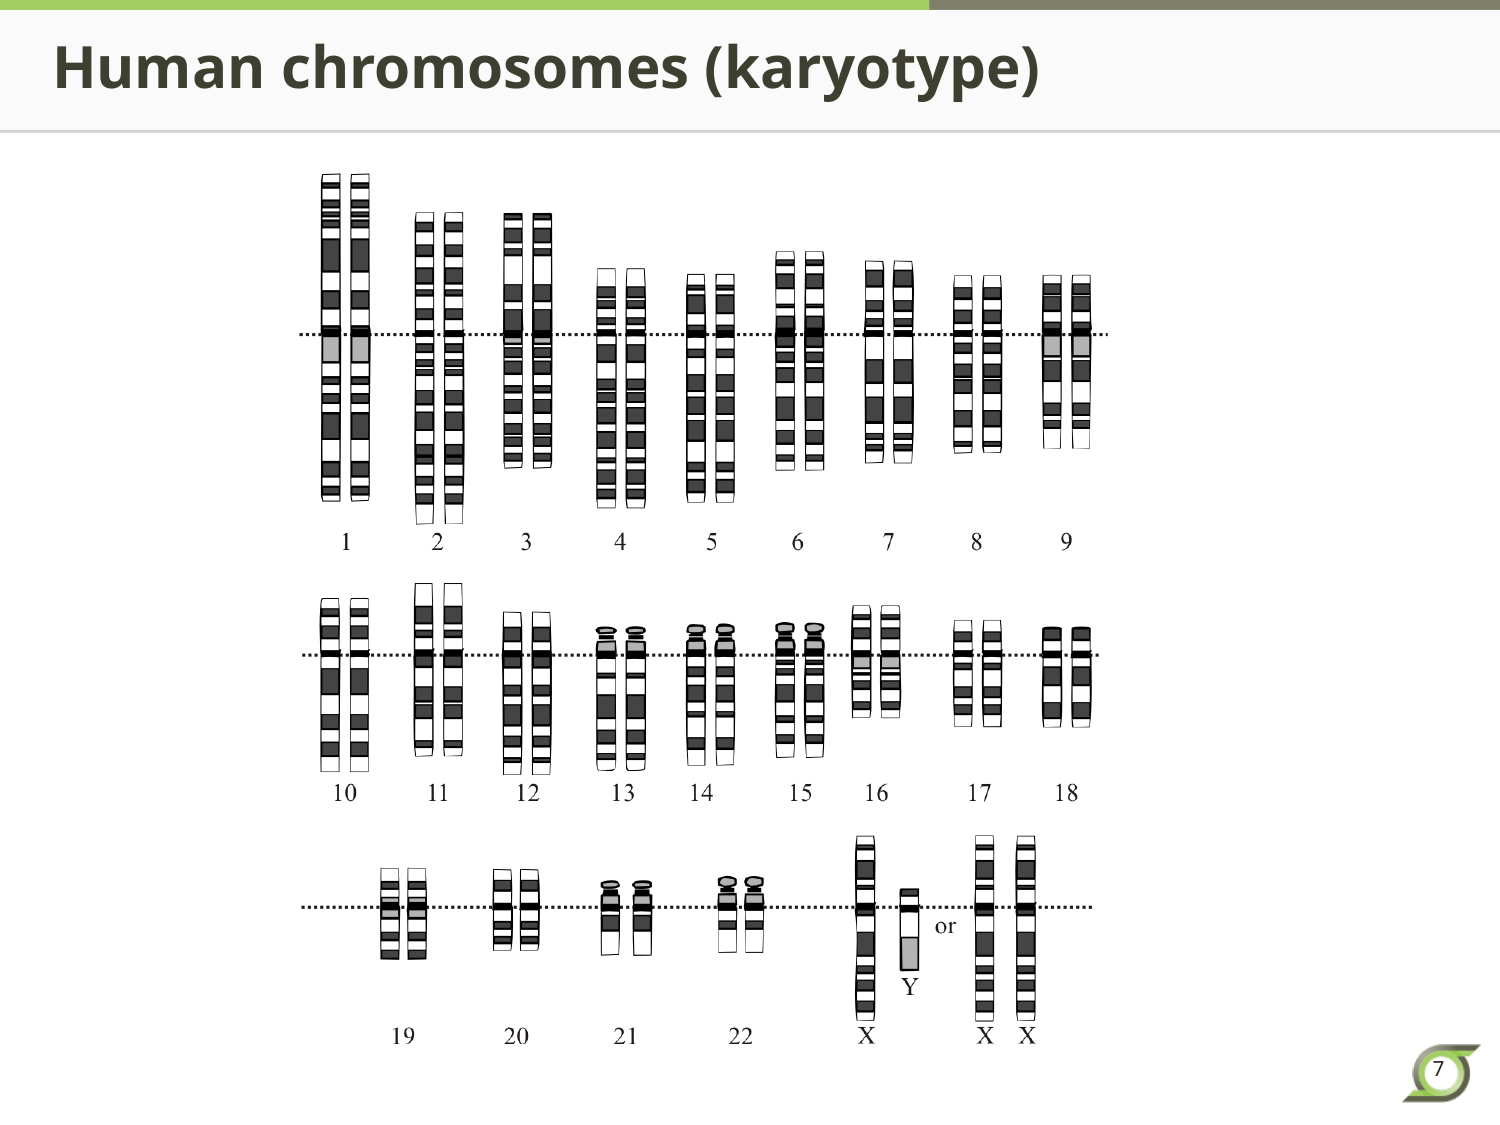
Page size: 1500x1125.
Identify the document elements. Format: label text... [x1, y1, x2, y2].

picture [299, 173, 1108, 1044]
title Human chromosomes (karyotype) [37, 18, 1454, 112]
